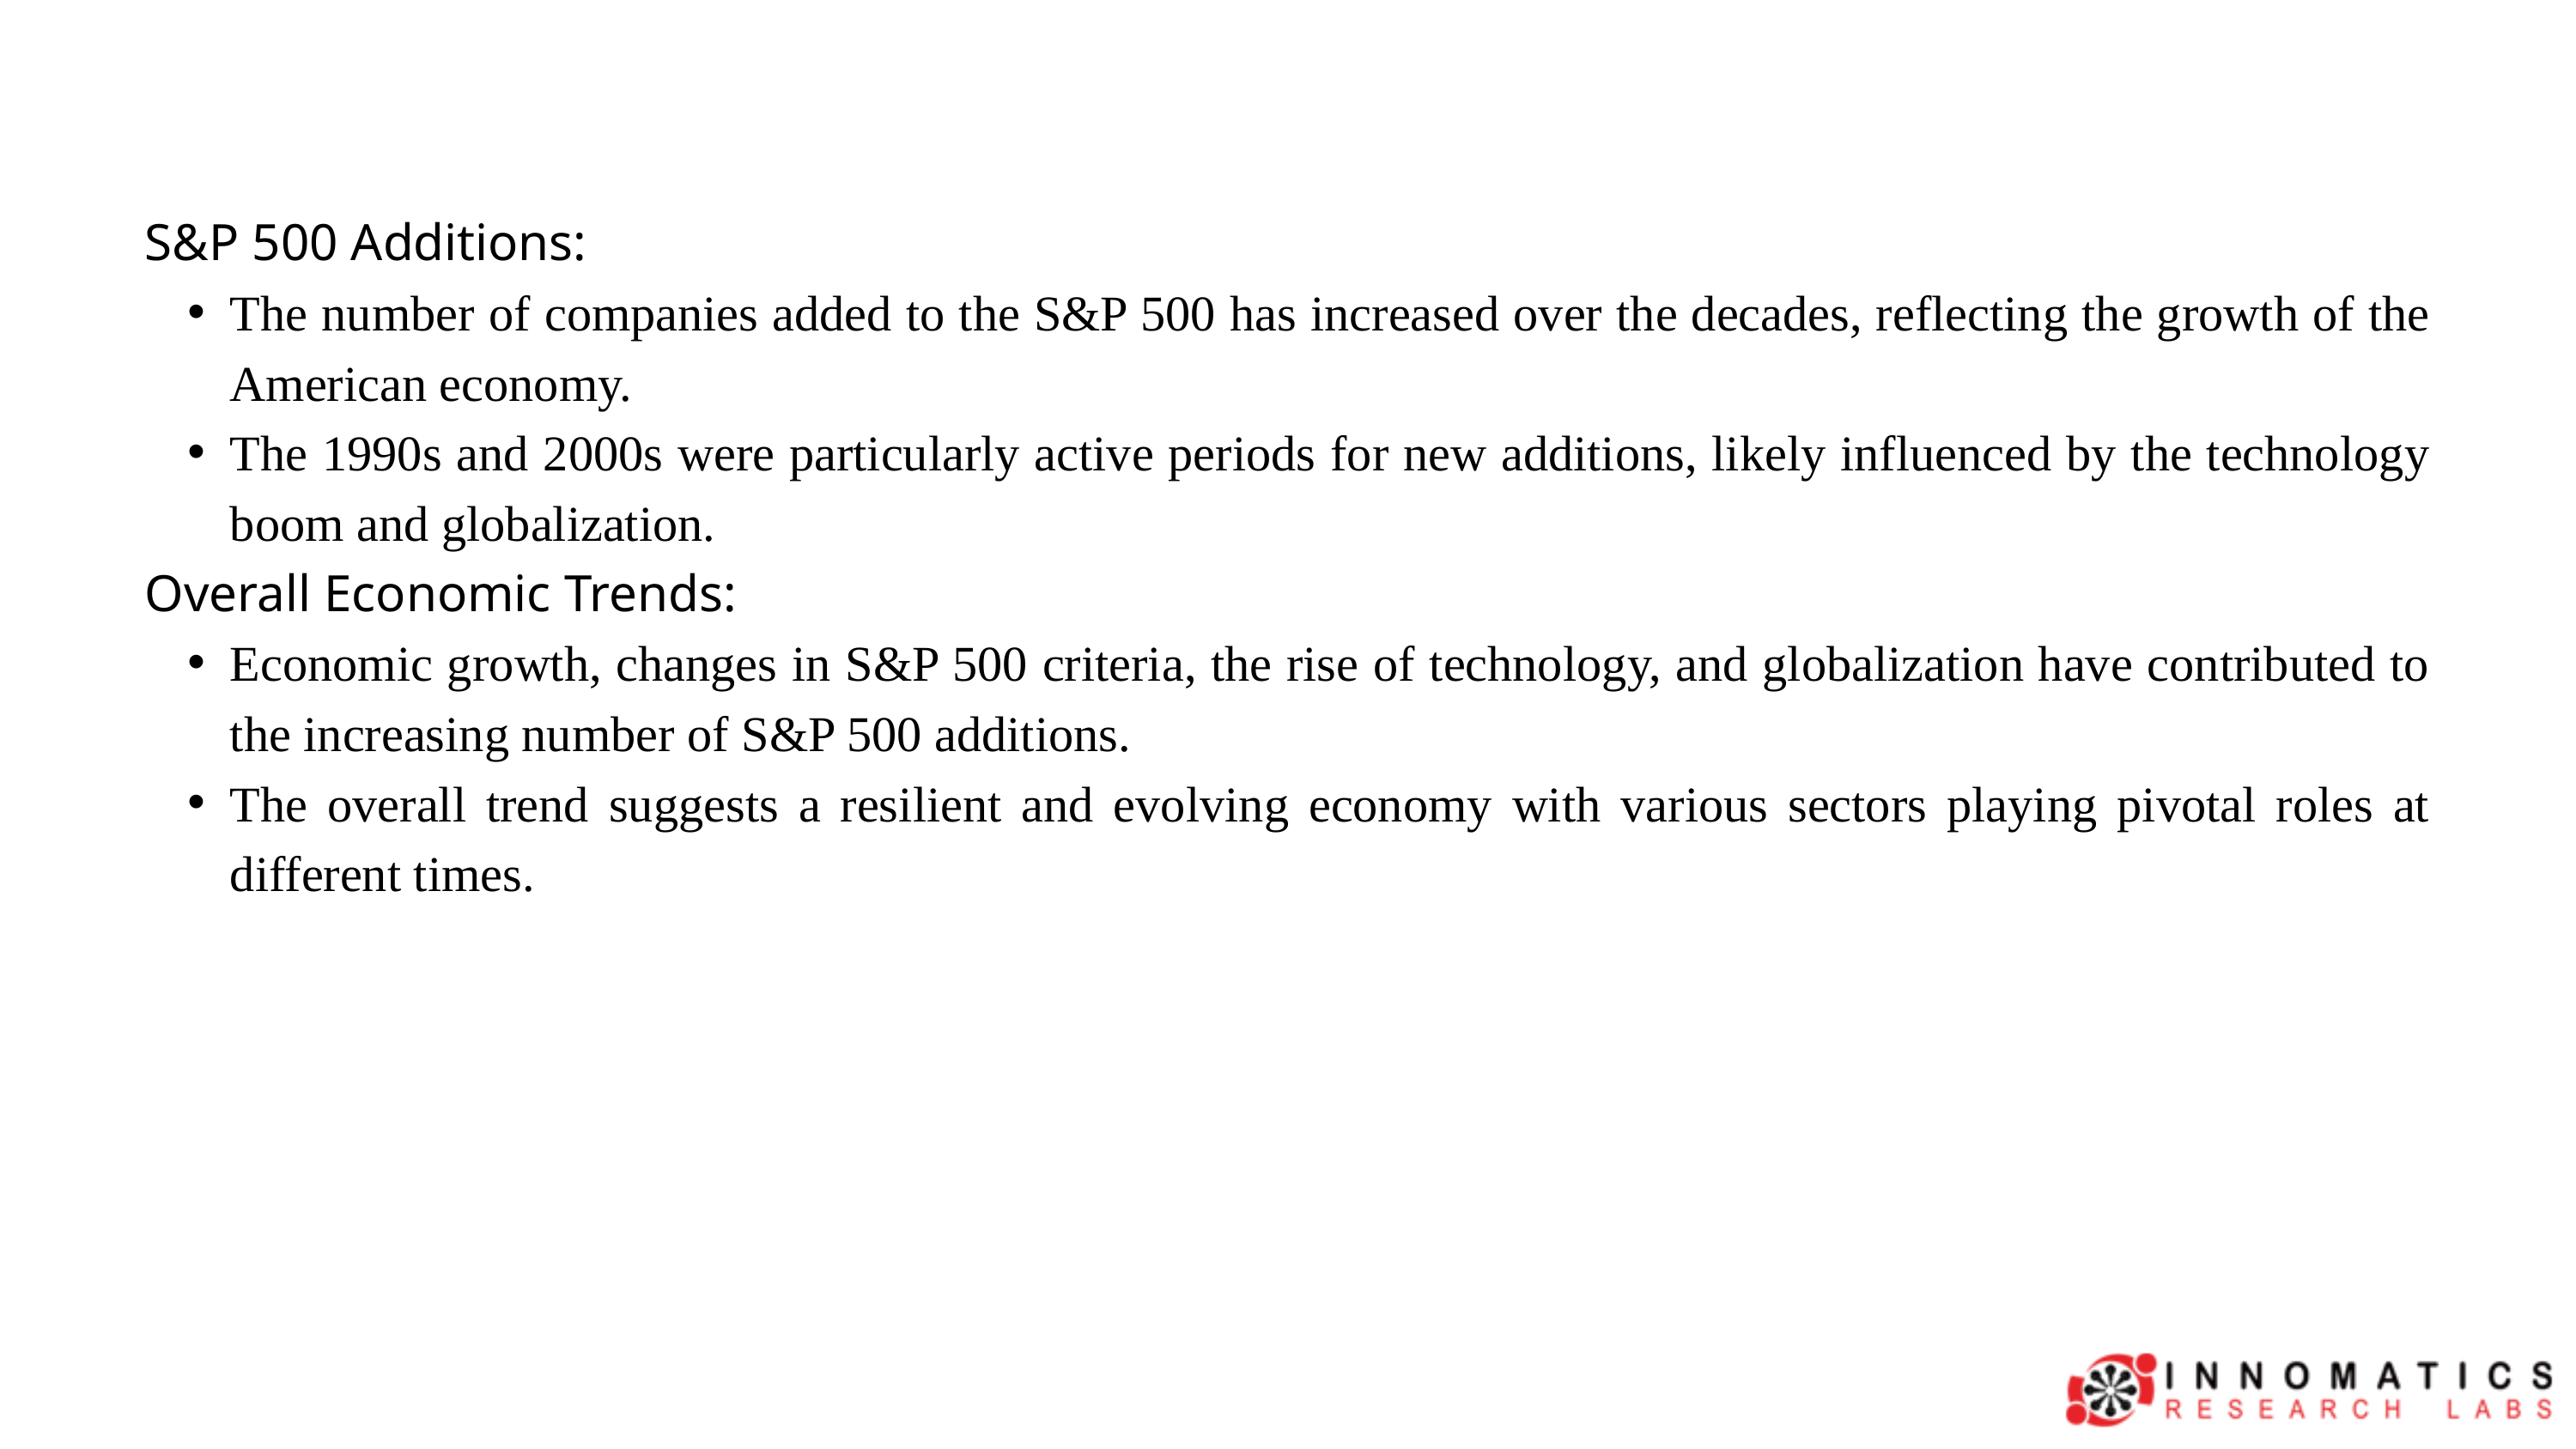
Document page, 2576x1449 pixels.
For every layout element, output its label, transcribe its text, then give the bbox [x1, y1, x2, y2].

text_box [2041, 1337, 2576, 1449]
text_box S&P 500 Additions: The number of companies added to the S&P 500 has increased over the decades, reflecting the growth of the American economy. The 1990s and 2000s were particularly active periods for new additions, likely influenced by the technology boom and globalization. Overall Economic Trends: Economic growth, changes in S&P 500 criteria, the rise of technology, and globalization have contributed to the increasing number of S&P 500 additions. The overall trend suggests a resilient and evolving economy with various sectors playing pivotal roles at different times. [144, 200, 2432, 978]
